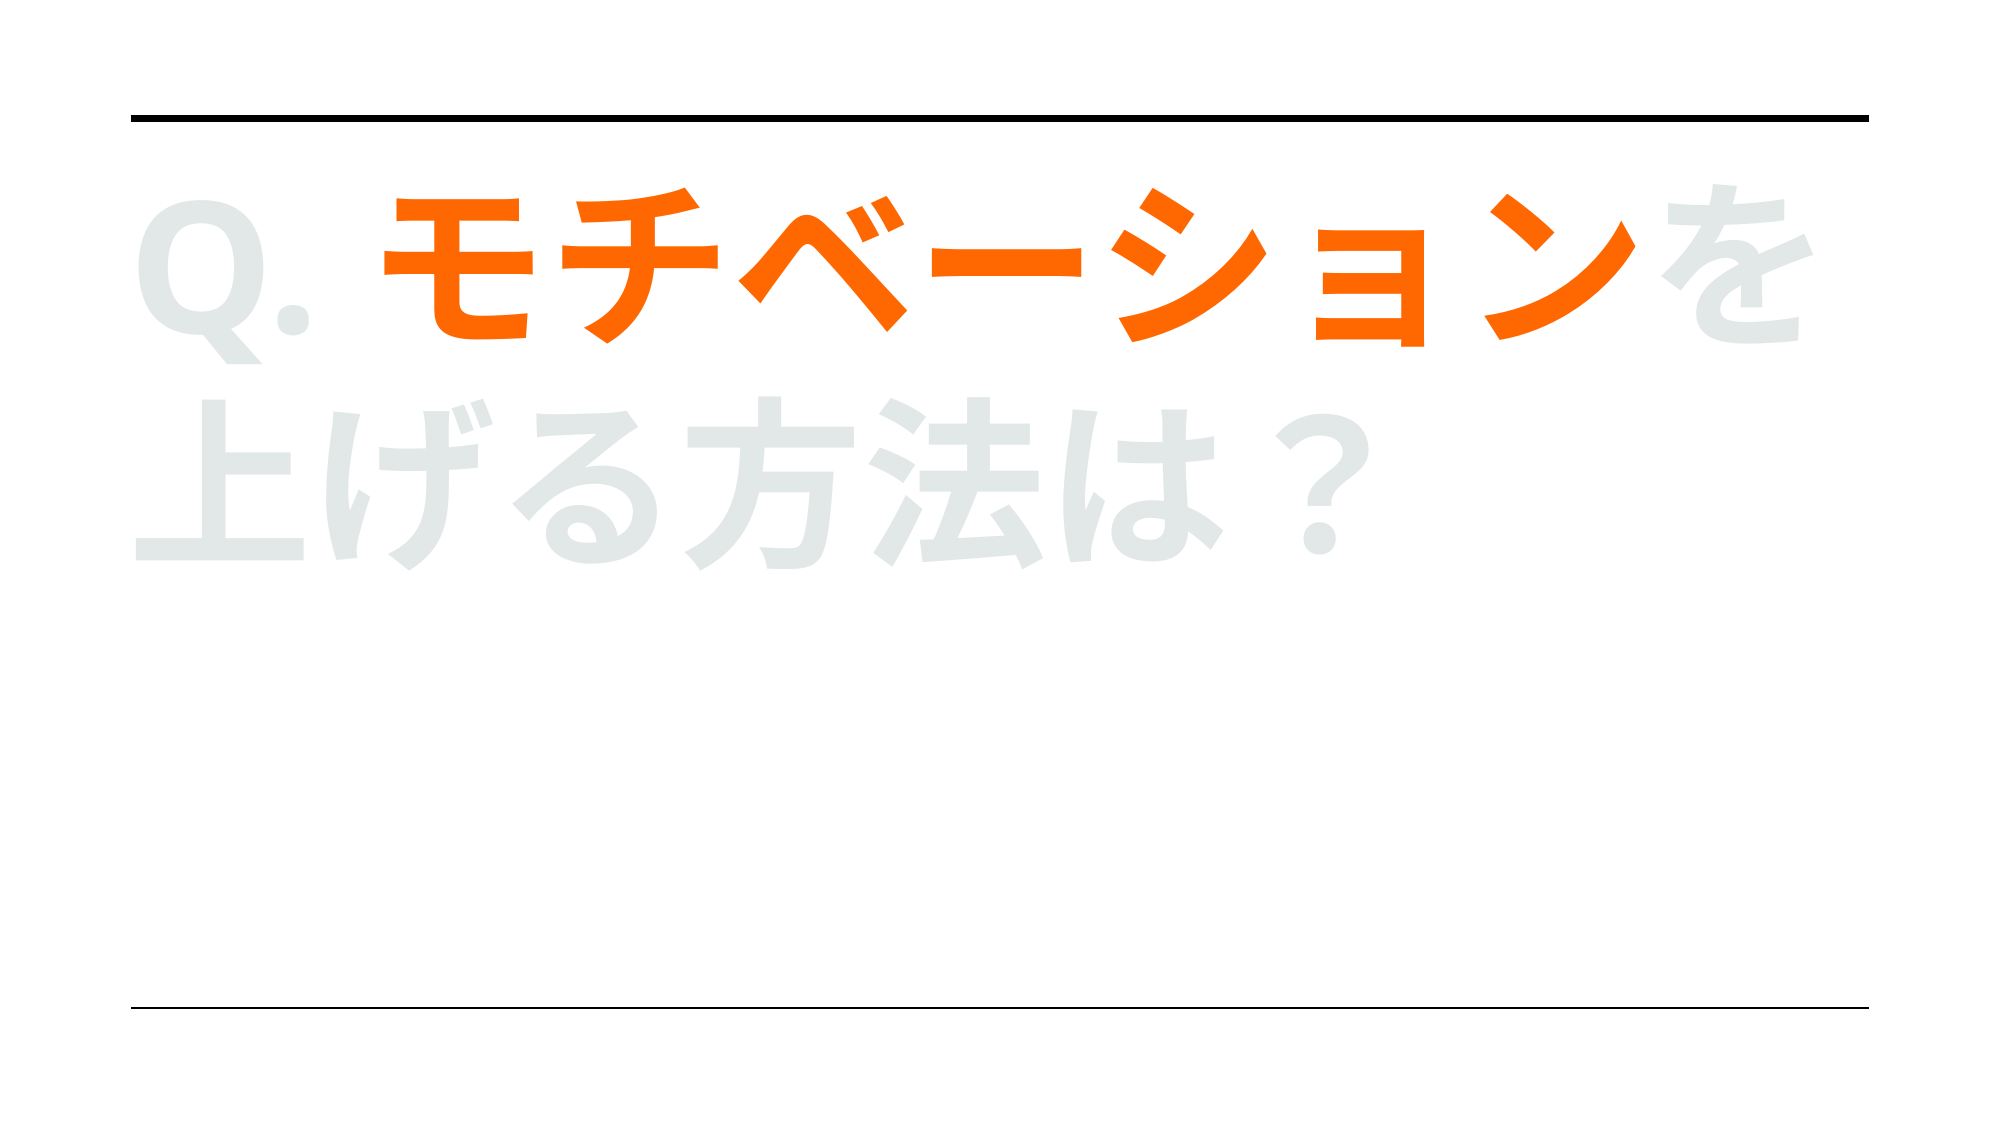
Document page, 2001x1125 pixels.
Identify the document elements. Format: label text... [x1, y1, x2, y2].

title Q.モチベーションを上げる方法は？ [114, 143, 1869, 778]
